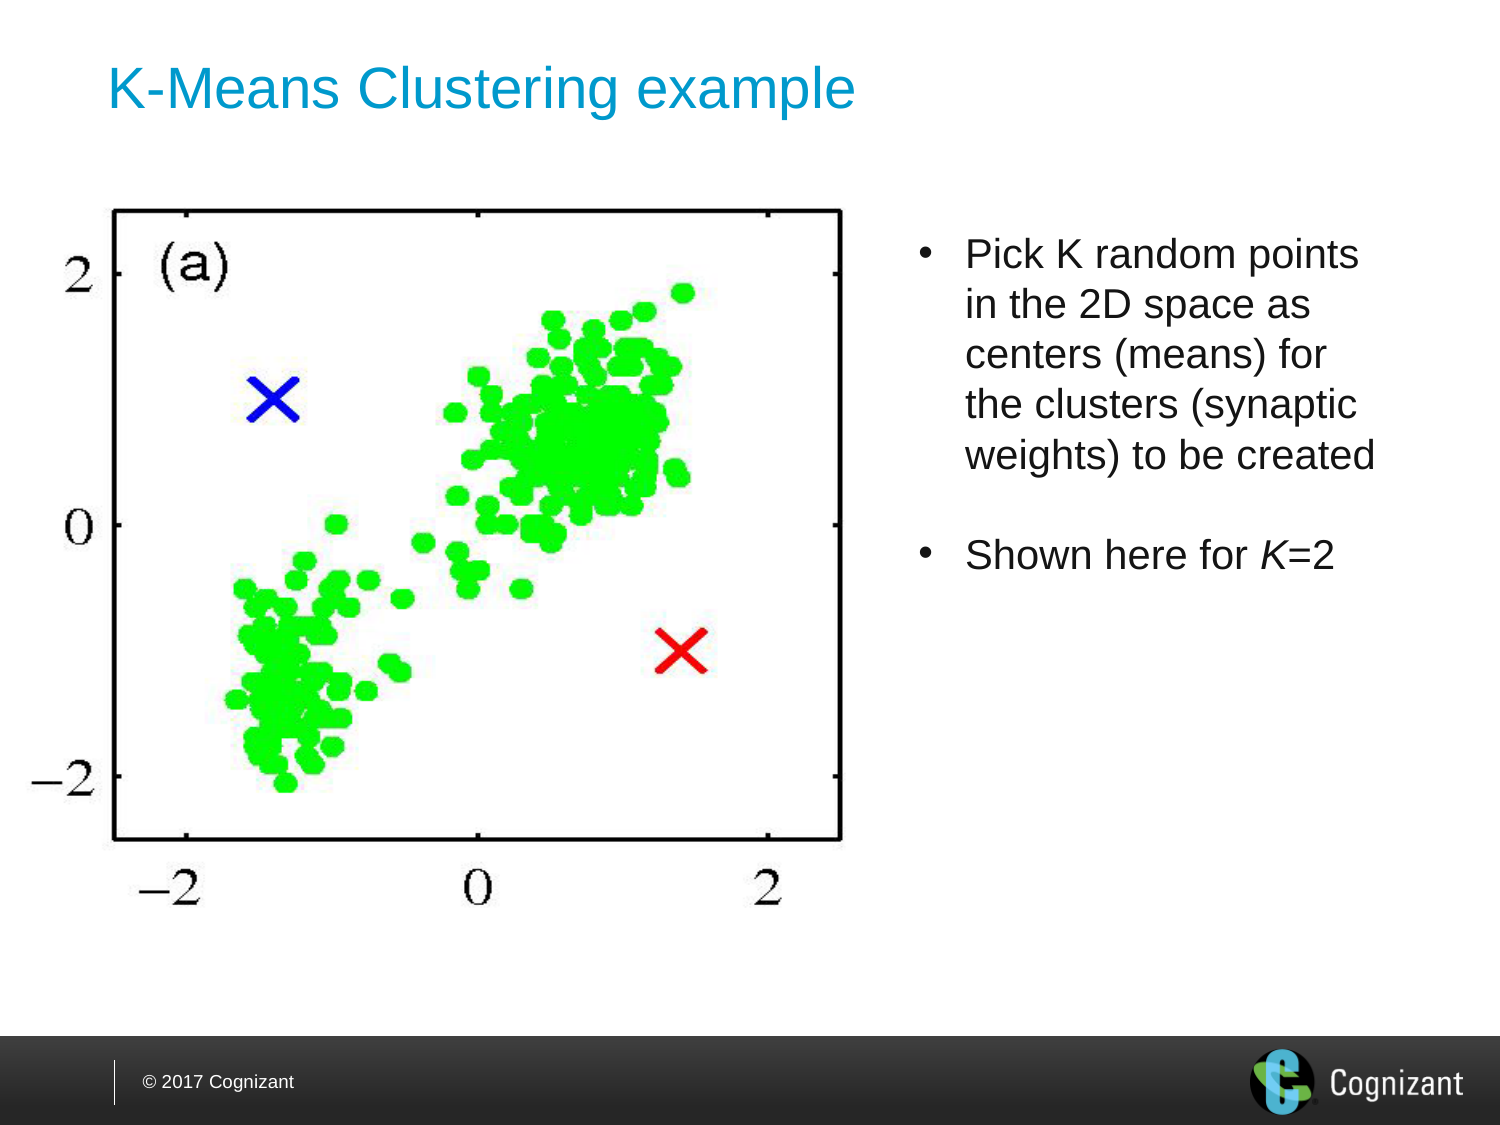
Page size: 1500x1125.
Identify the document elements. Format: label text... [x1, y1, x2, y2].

picture [1250, 1049, 1463, 1115]
text_box Pick K random points in the 2D space as centers (means) for the clusters (synaptic weights) to be created Shown here for K=2 [903, 219, 1412, 620]
picture [0, 195, 852, 960]
title K-Means Clustering example [76, 42, 1465, 143]
